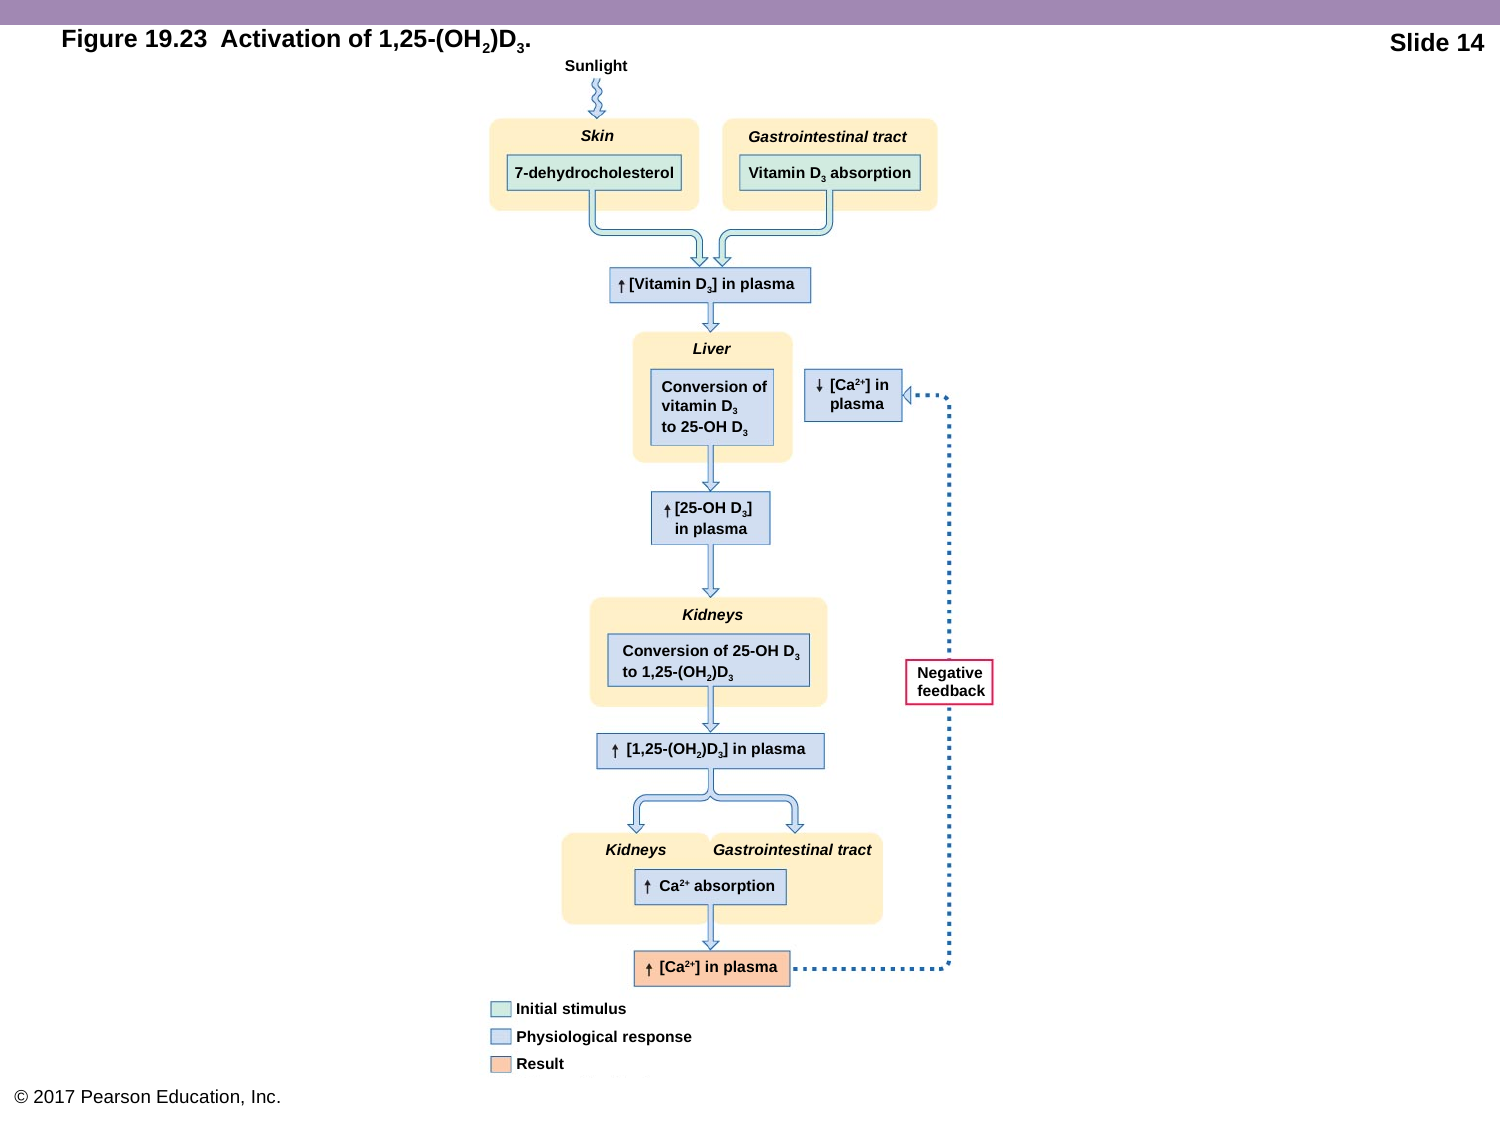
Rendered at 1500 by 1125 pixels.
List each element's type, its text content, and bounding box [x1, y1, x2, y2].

title Figure 19.23 Activation of 1,25-(OH2)D3. [46, 14, 1500, 61]
picture [478, 50, 1004, 1078]
text_box Slide 14 [1374, 18, 1500, 64]
